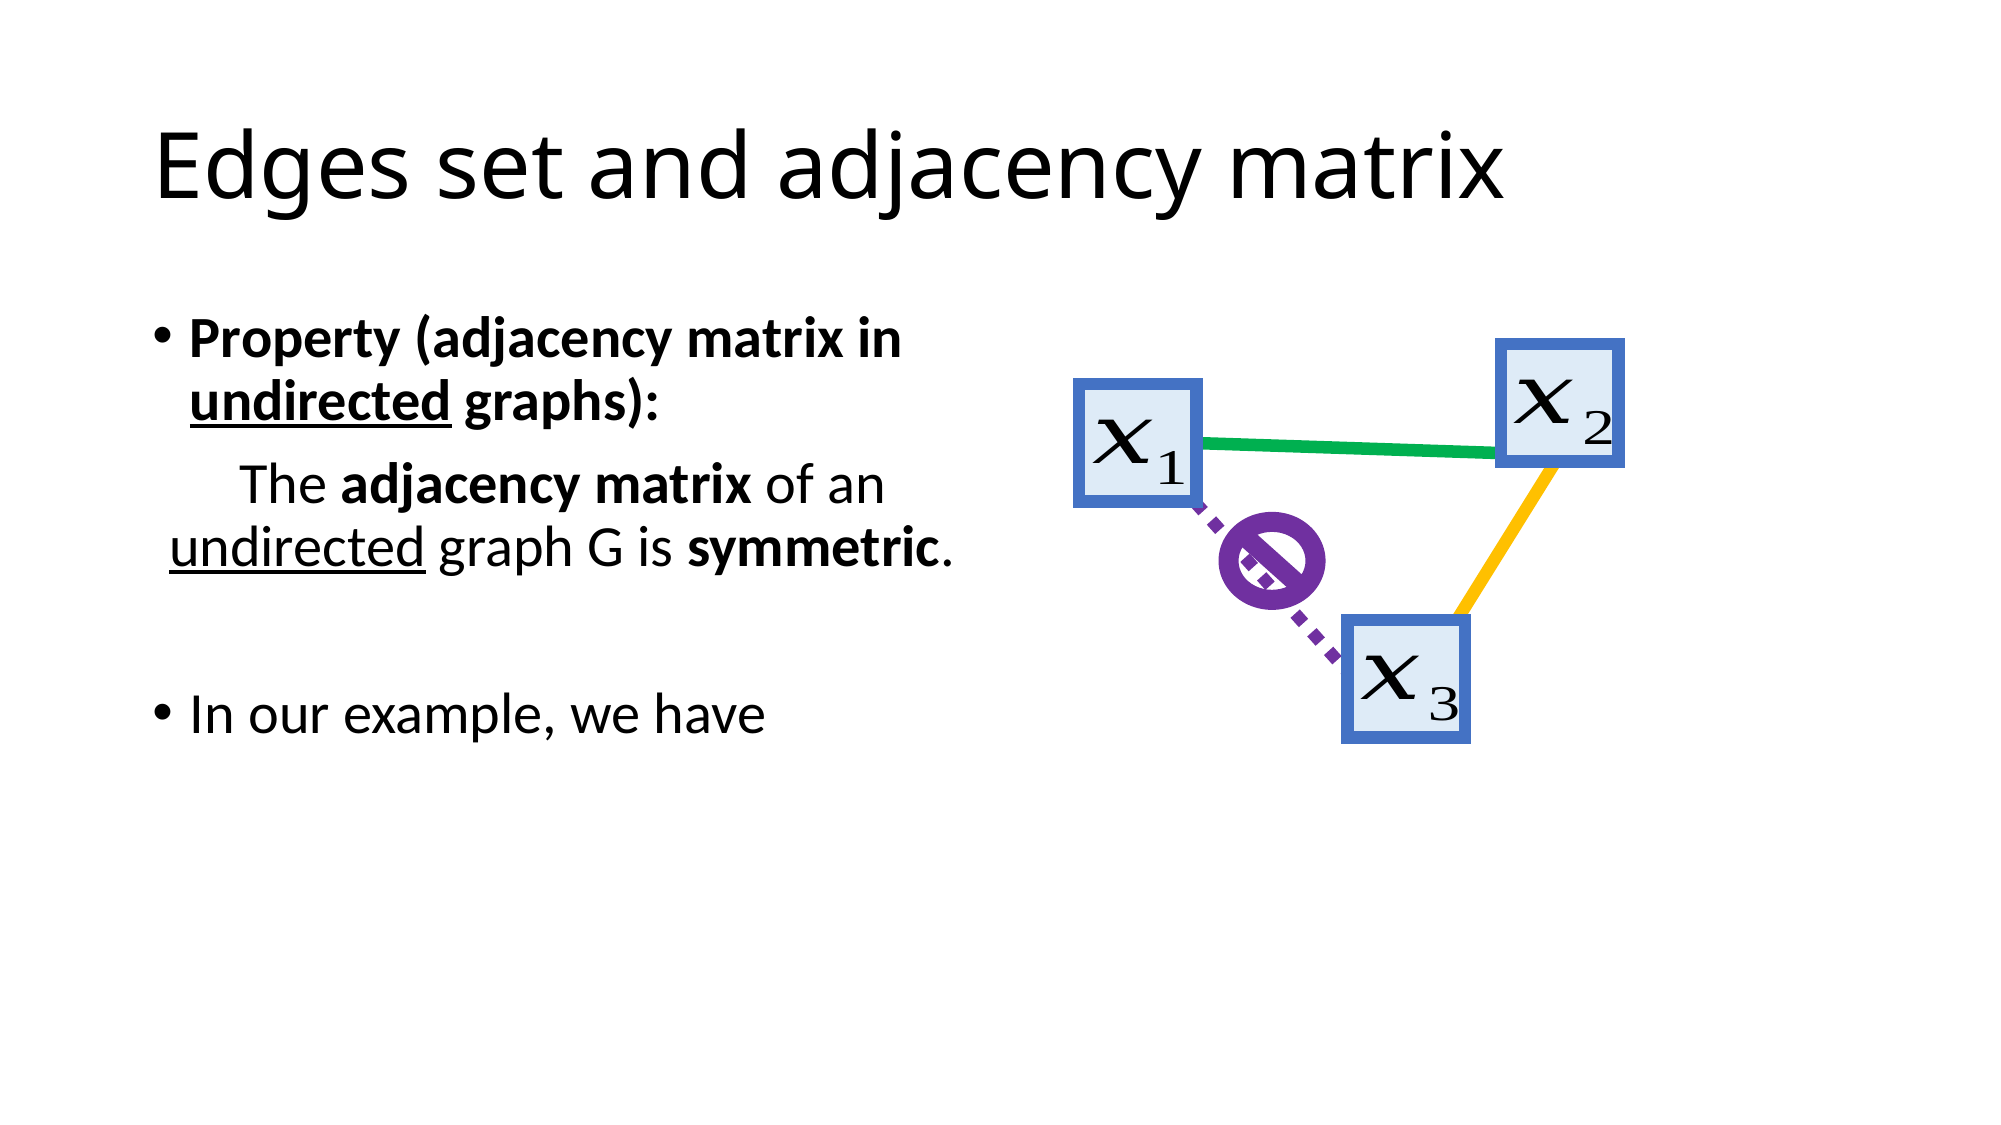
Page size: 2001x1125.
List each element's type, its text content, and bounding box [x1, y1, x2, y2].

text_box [1175, 480, 1370, 642]
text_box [1443, 455, 1560, 642]
title Edges set and adjacency matrix [137, 59, 1863, 278]
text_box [1190, 402, 1508, 443]
